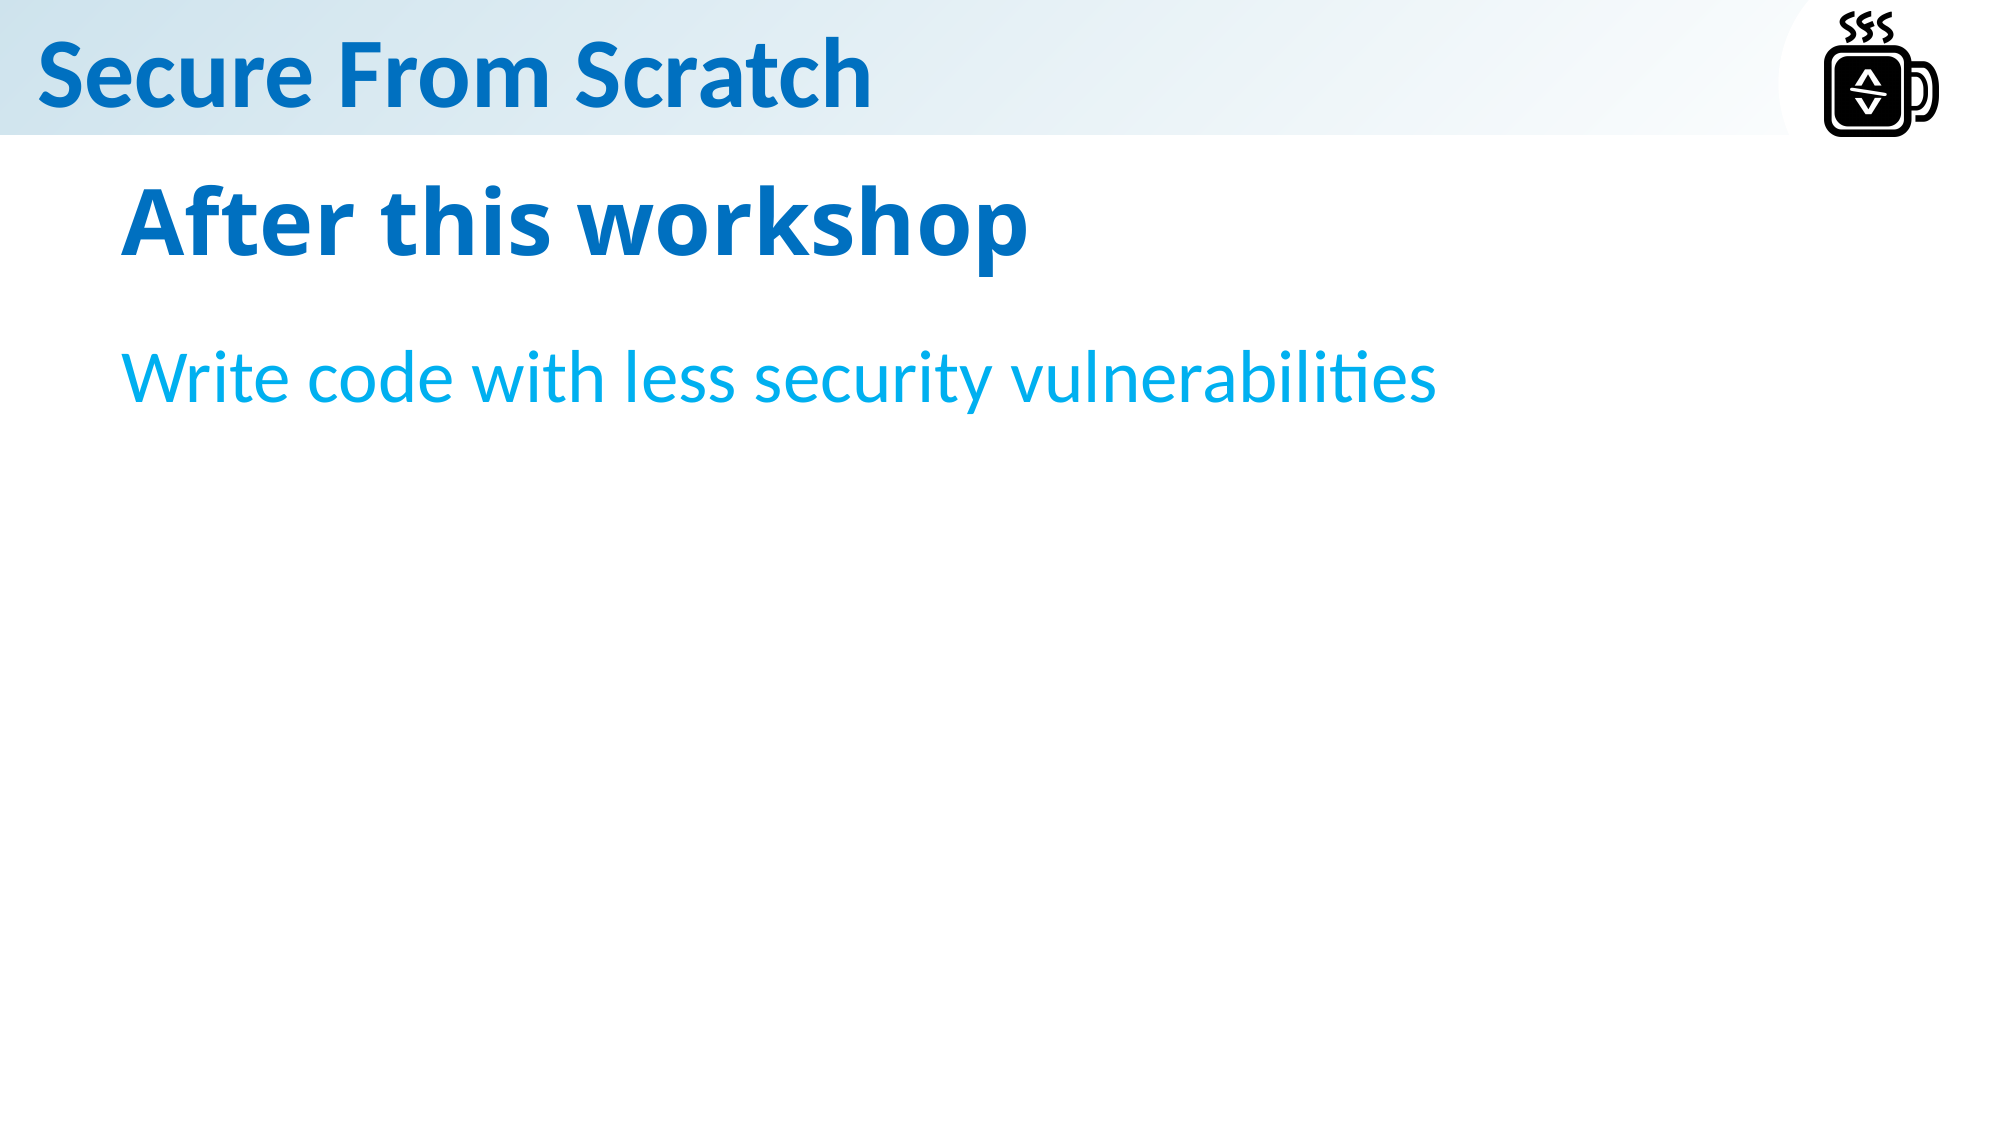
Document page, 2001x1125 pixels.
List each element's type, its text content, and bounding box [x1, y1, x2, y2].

picture [1824, 11, 1939, 137]
list Write code with less security vulnerabilities [106, 330, 1973, 1085]
title After this workshop [106, 156, 2000, 296]
